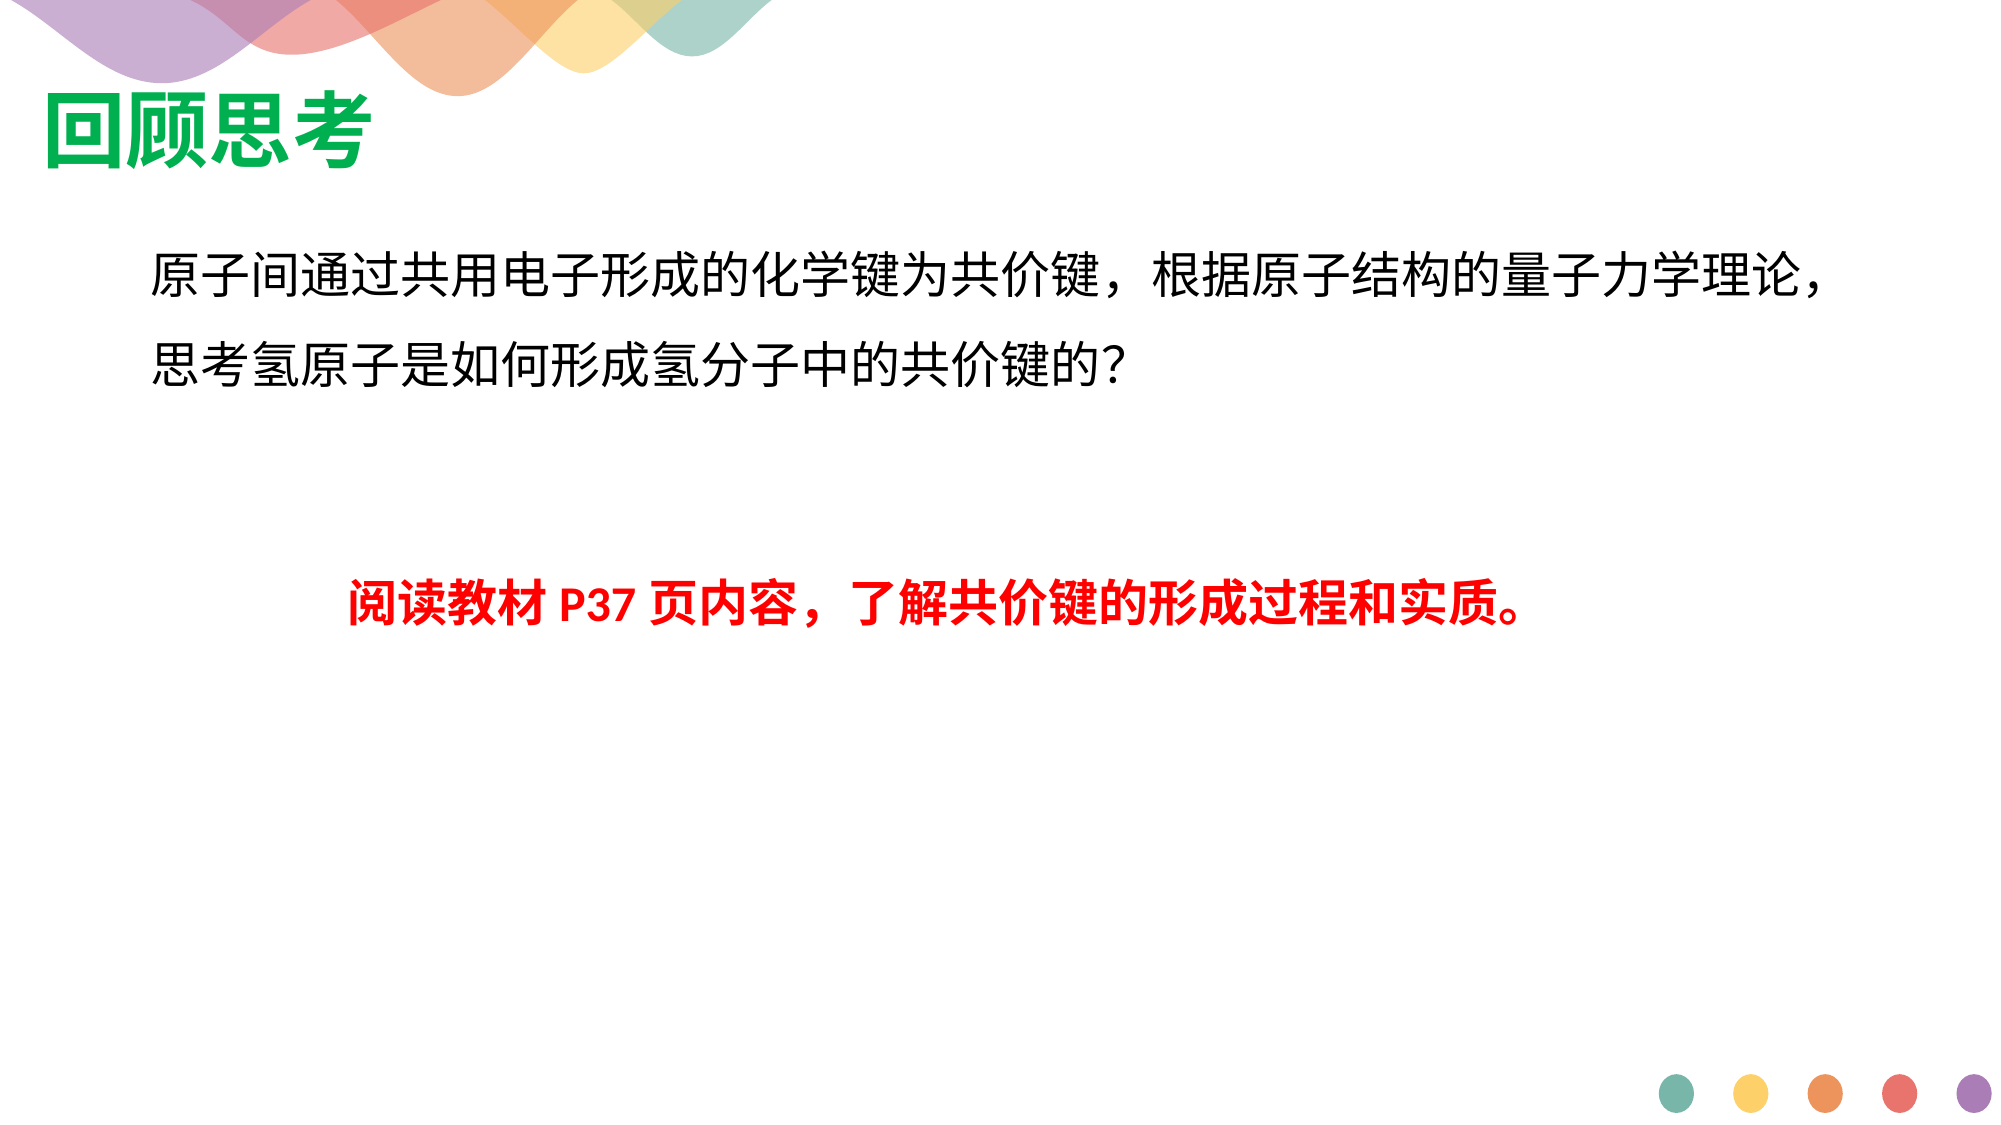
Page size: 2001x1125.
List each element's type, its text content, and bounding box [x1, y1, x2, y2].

text_box 回顾思考 [27, 70, 391, 186]
text_box 原子间通过共用电子形成的化学键为共价键，根据原子结构的量子力学理论，思考氢原子是如何形成氢分子中的共价键的？ [135, 206, 1888, 401]
text_box 阅读教材P37页内容，了解共价键的形成过程和实质。 [332, 534, 1563, 639]
